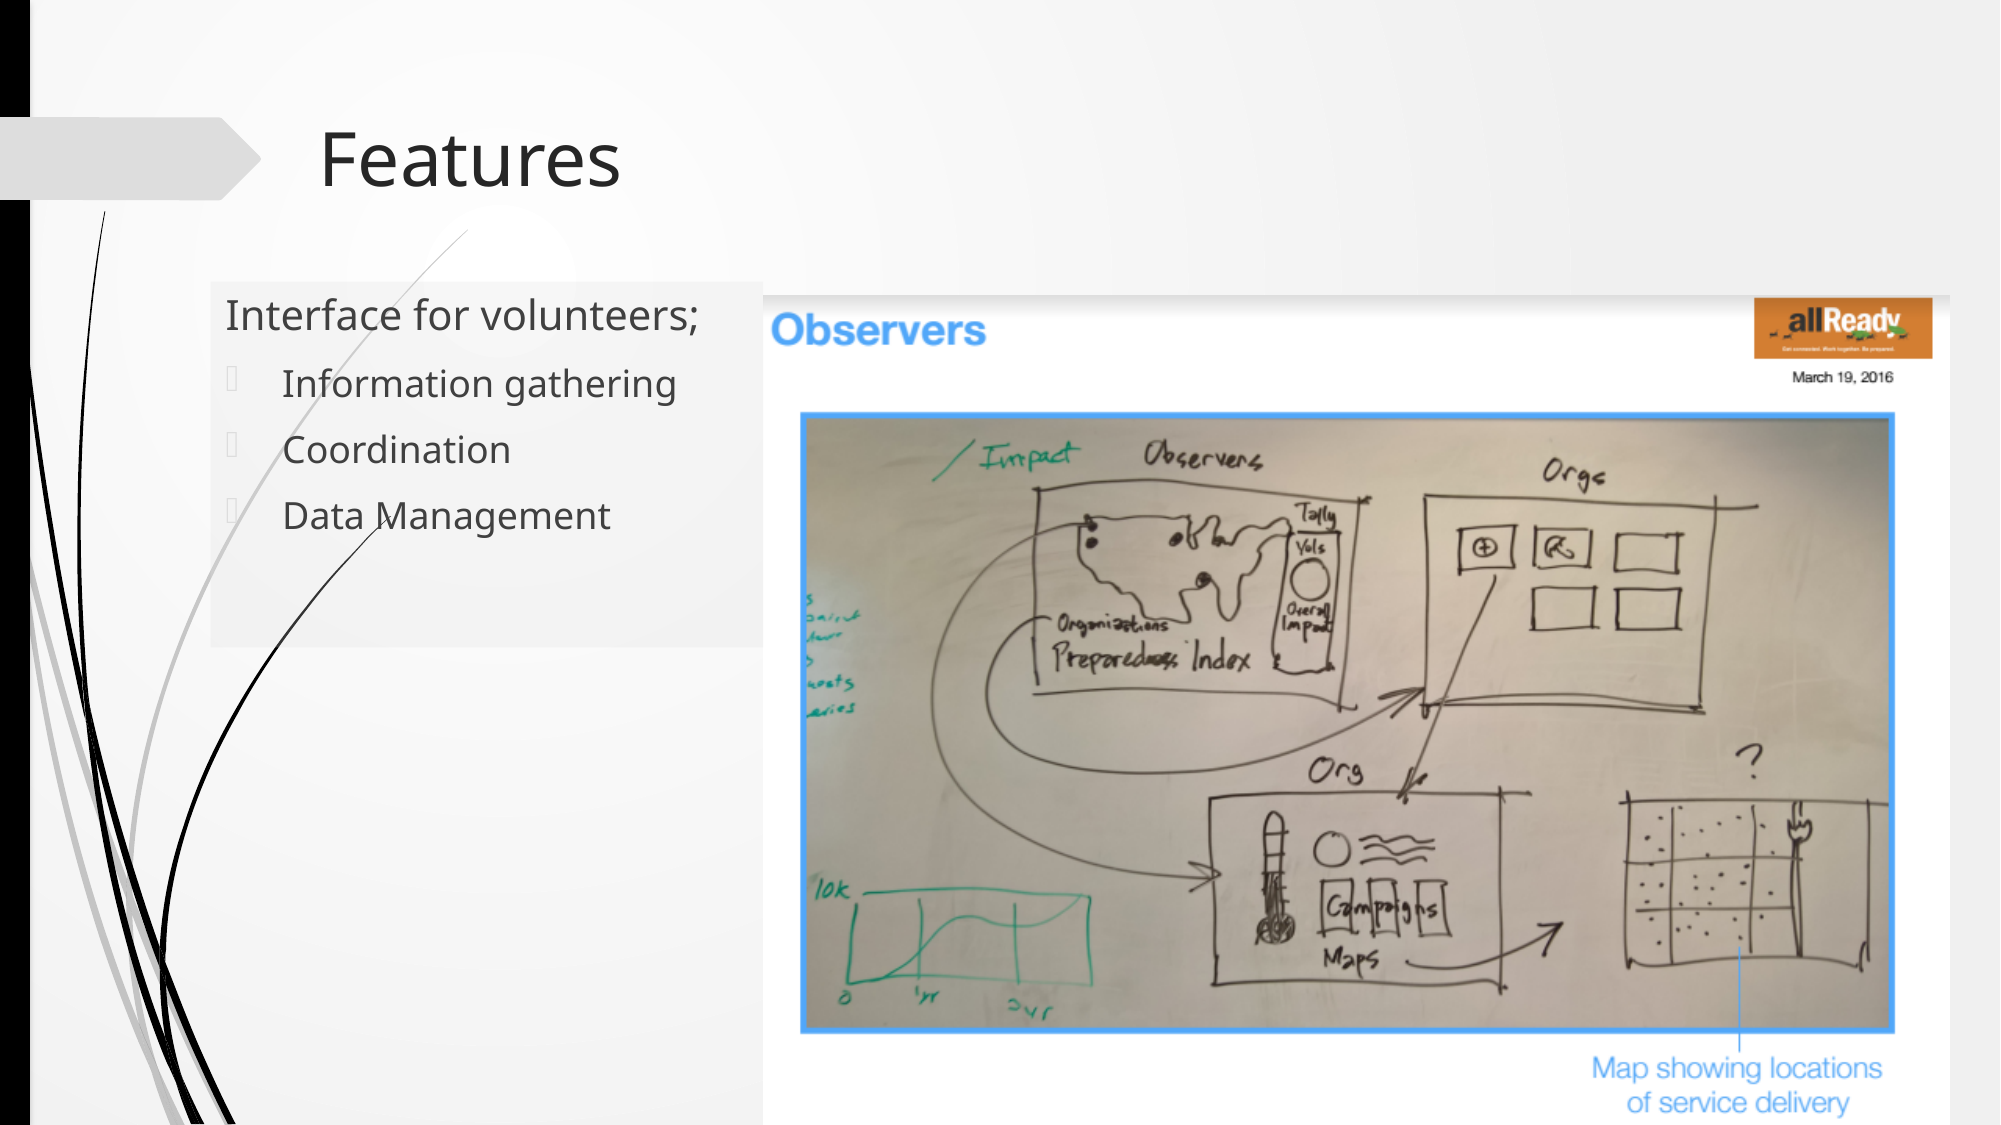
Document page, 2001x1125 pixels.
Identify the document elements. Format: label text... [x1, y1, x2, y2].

title Features [303, 104, 1766, 294]
picture [763, 294, 1950, 1125]
text_box Interface for volunteers; Information gathering Coordination Data Management [210, 281, 764, 648]
